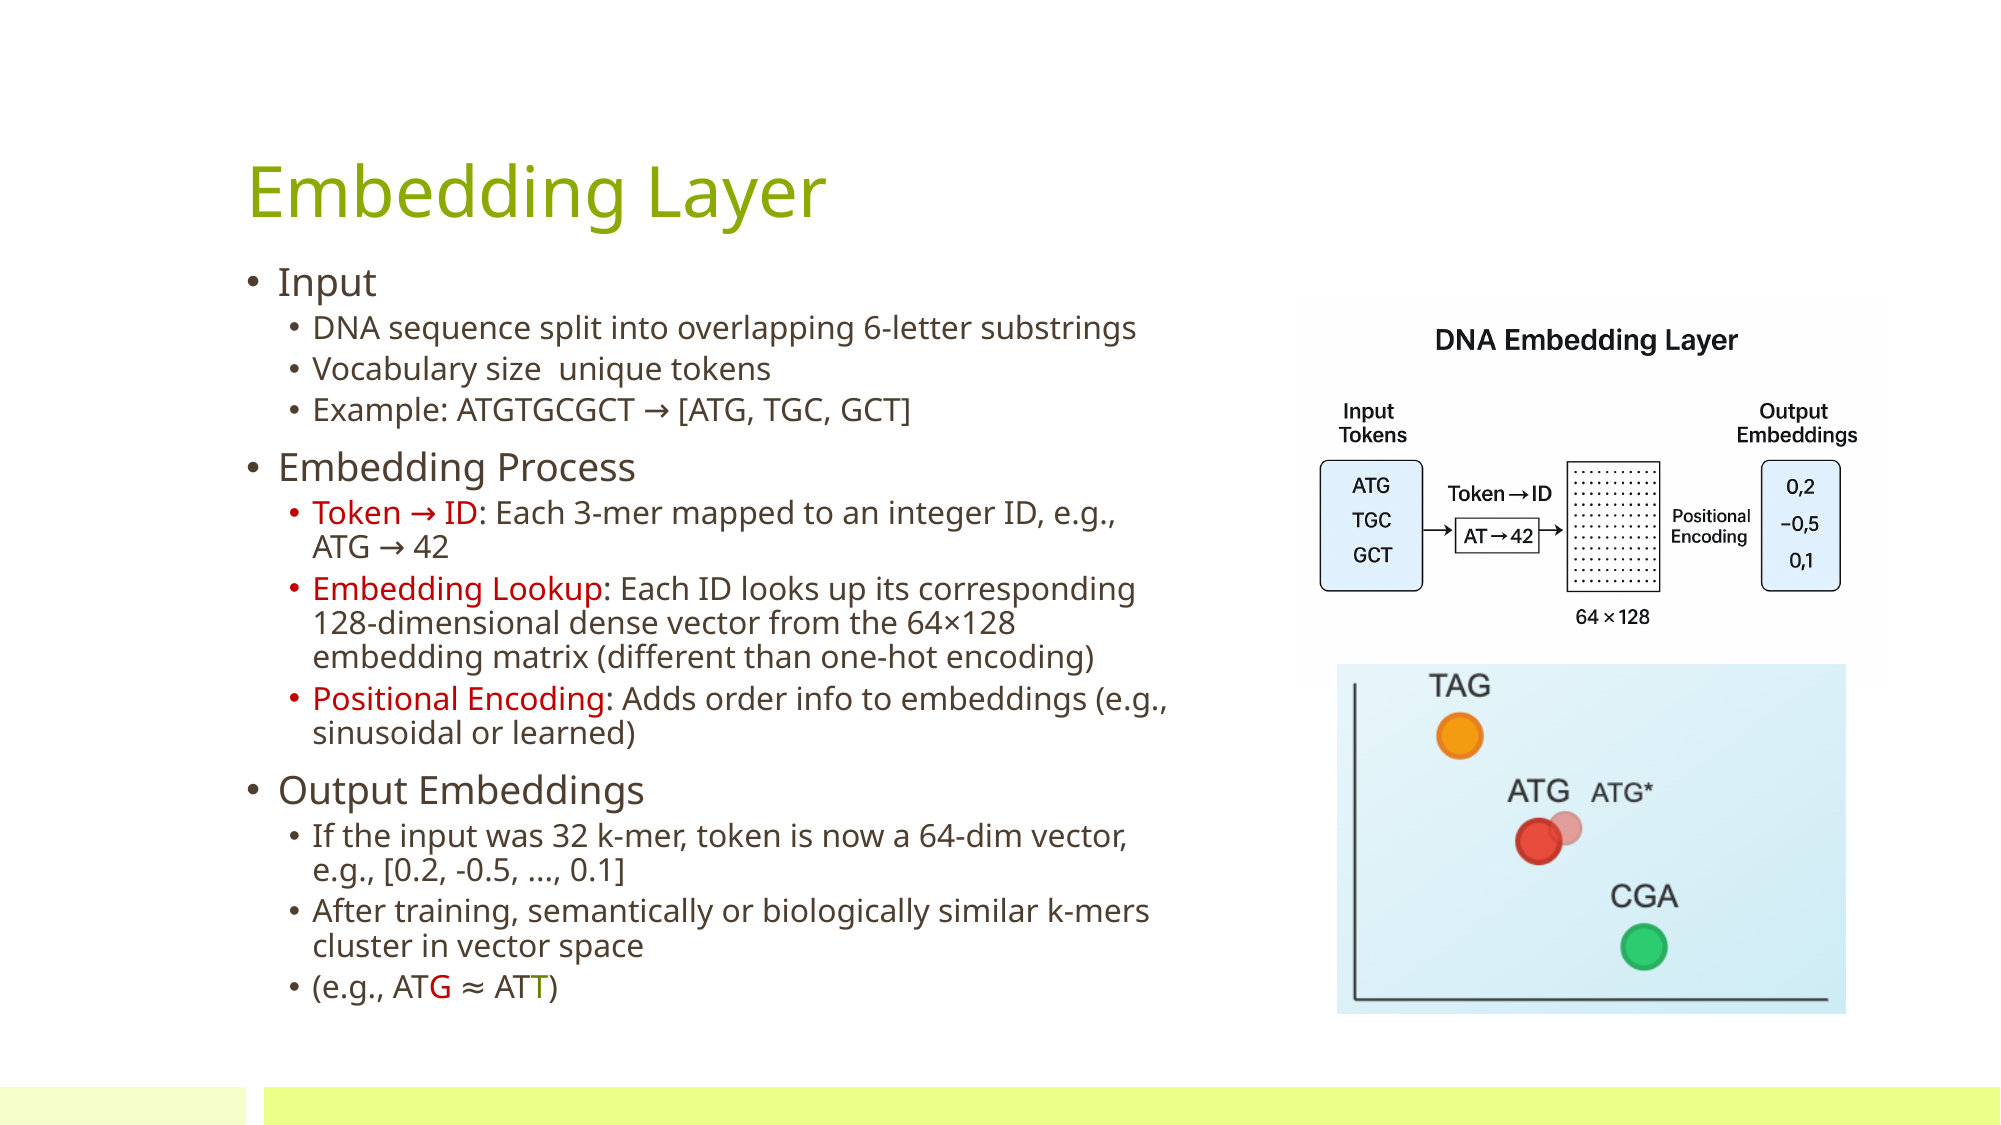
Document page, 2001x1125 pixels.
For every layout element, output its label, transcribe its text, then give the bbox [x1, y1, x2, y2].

picture [1299, 299, 1883, 688]
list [1337, 664, 1846, 1014]
title Embedding Layer [231, 45, 1769, 240]
